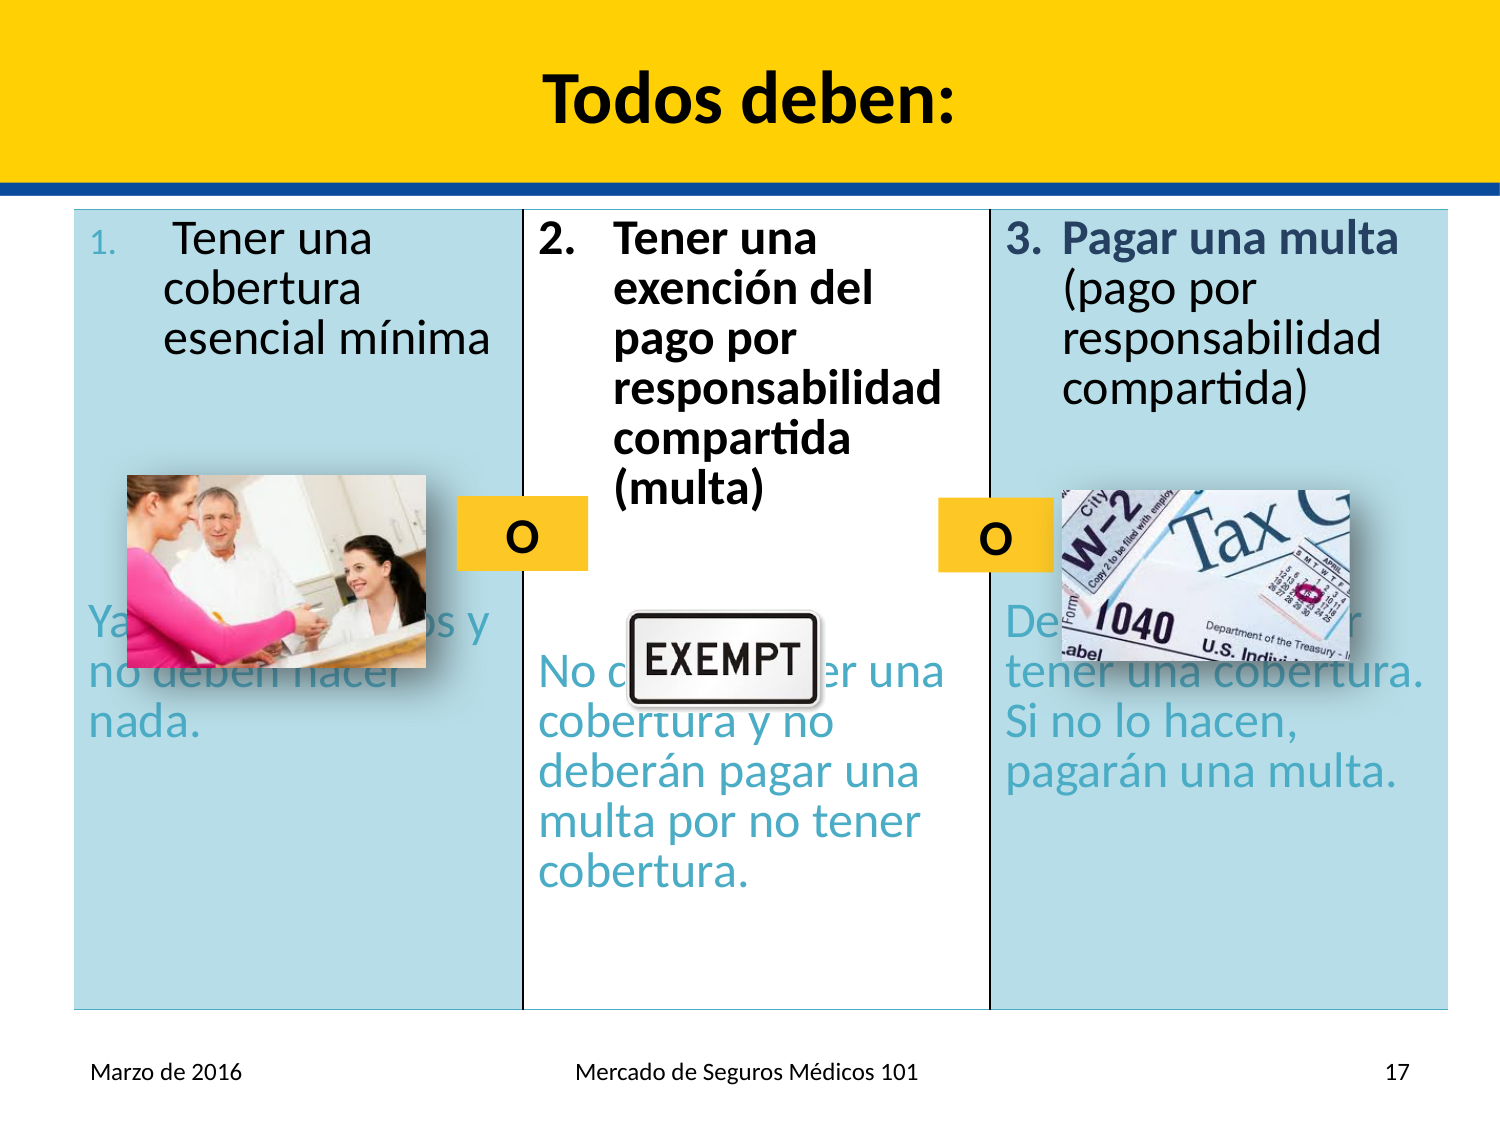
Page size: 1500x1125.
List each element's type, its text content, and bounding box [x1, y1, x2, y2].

title Todos deben: [0, 0, 1500, 188]
footer Mercado de Seguros Médicos 101 [425, 1040, 1074, 1100]
slide_number Marzo de 2016 [75, 1040, 425, 1100]
slide_number 17 [1074, 1040, 1425, 1100]
picture [1061, 490, 1350, 661]
text_box O [938, 497, 1054, 573]
picture [127, 475, 427, 669]
table_header Tener una exención del pago por responsabilidad compartida (multa) No deben tener una cobertura y no deberán pagar una multa por no tener cobertura. [524, 210, 989, 1009]
table_header Tener una cobertura esencial mínima Ya están cubiertos y no deben hacer nada. [74, 210, 522, 1009]
text_box O [456, 496, 589, 571]
picture [625, 608, 826, 713]
table_header Pagar una multa (pago por responsabilidad compartida) Deben considerar tener una cobertura. Si no lo hacen, pagarán una multa. [991, 210, 1448, 1009]
